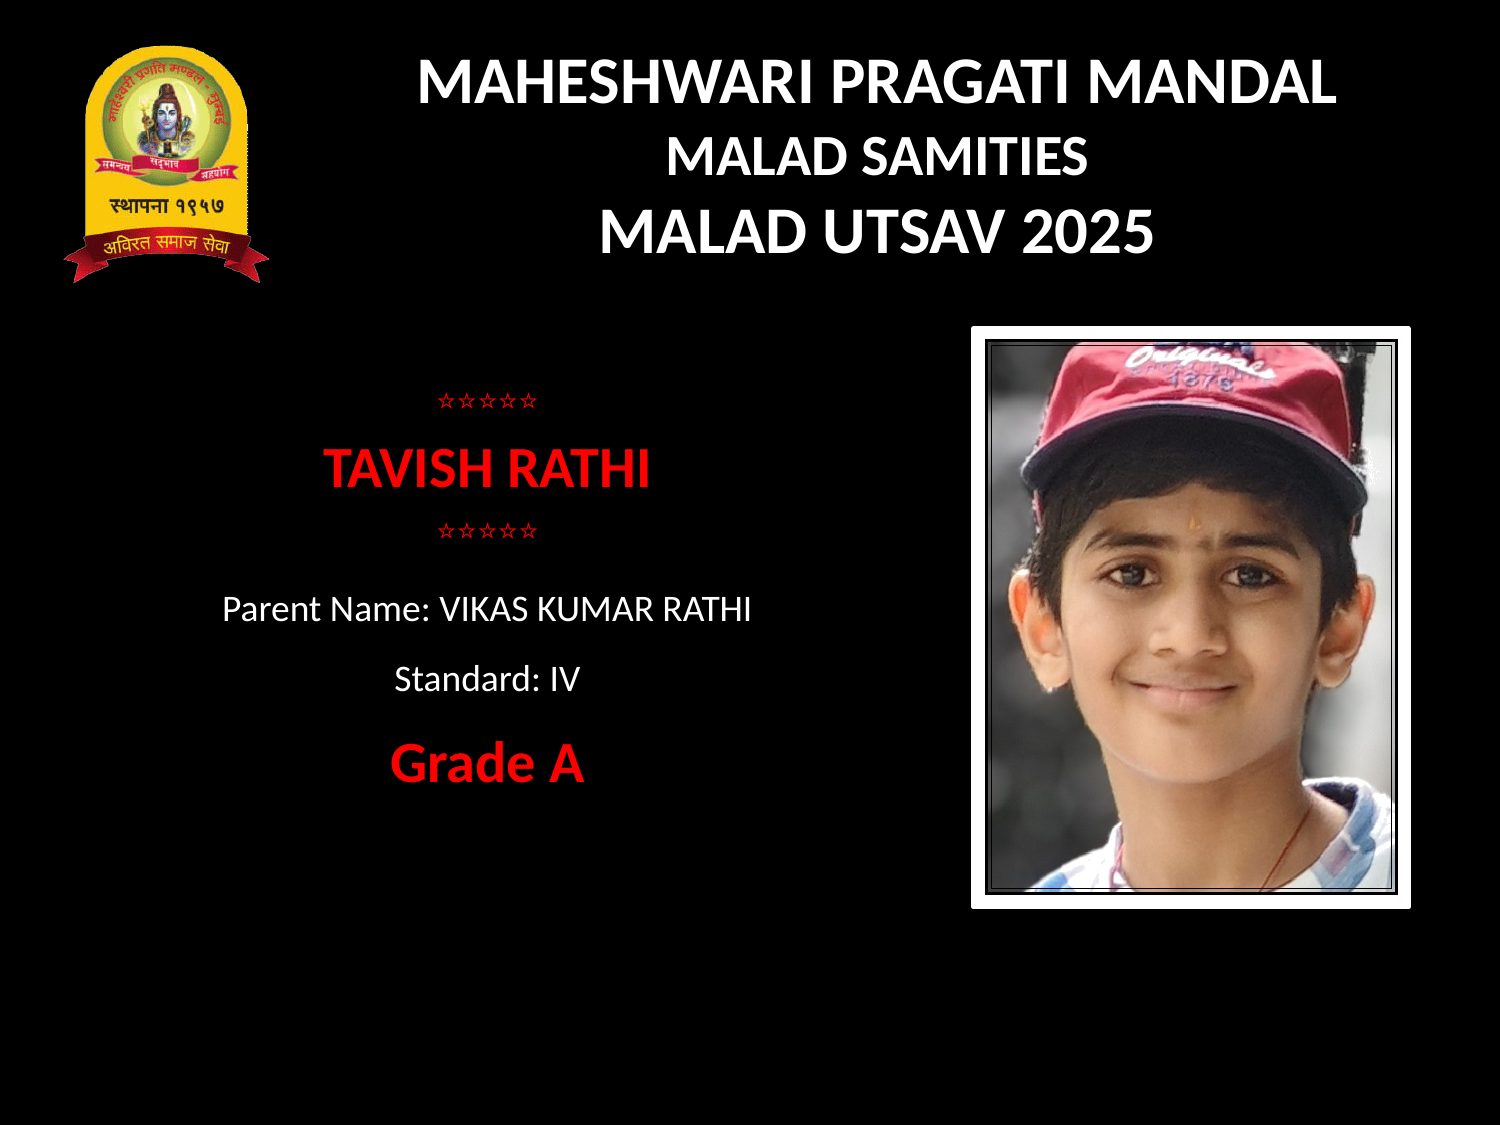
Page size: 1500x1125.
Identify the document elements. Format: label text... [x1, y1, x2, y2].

picture [974, 329, 1408, 907]
text_box MAHESHWARI PRAGATI MANDAL MALAD SAMITIES MALAD UTSAV 2025 [401, 29, 1354, 275]
picture [29, 29, 297, 301]
text_box ⭐⭐⭐⭐⭐ TAVISH RATHI ⭐⭐⭐⭐⭐ Parent Name: VIKAS KUMAR RATHI Standard: IV Grade A [74, 374, 900, 802]
